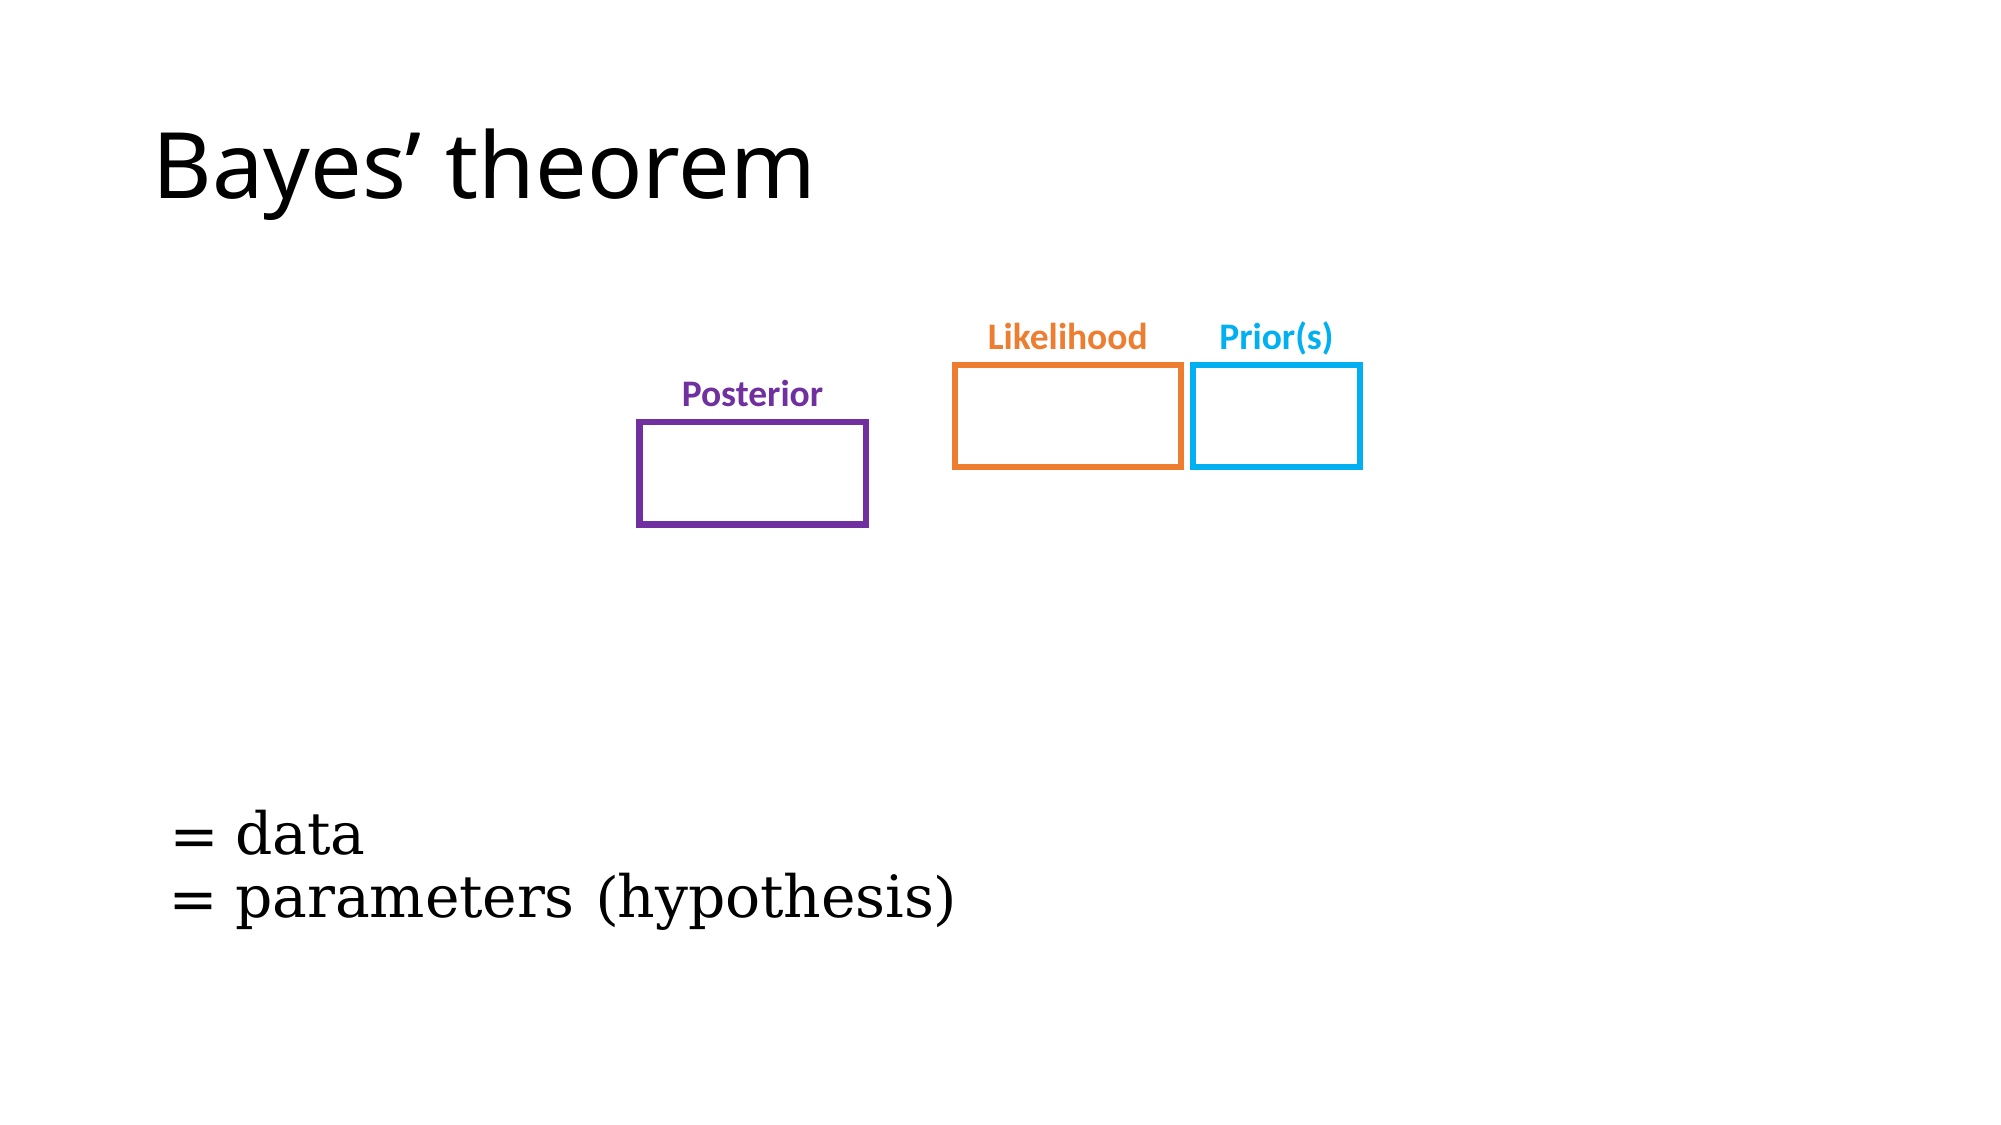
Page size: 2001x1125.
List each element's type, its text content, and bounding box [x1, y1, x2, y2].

title Bayes’ theorem [137, 59, 1863, 278]
text_box [954, 364, 1182, 468]
text_box Likelihood [954, 304, 1182, 364]
text_box Prior(s) [1193, 304, 1361, 364]
text_box [638, 421, 867, 526]
text_box [1192, 364, 1361, 468]
text_box Posterior [639, 361, 866, 422]
